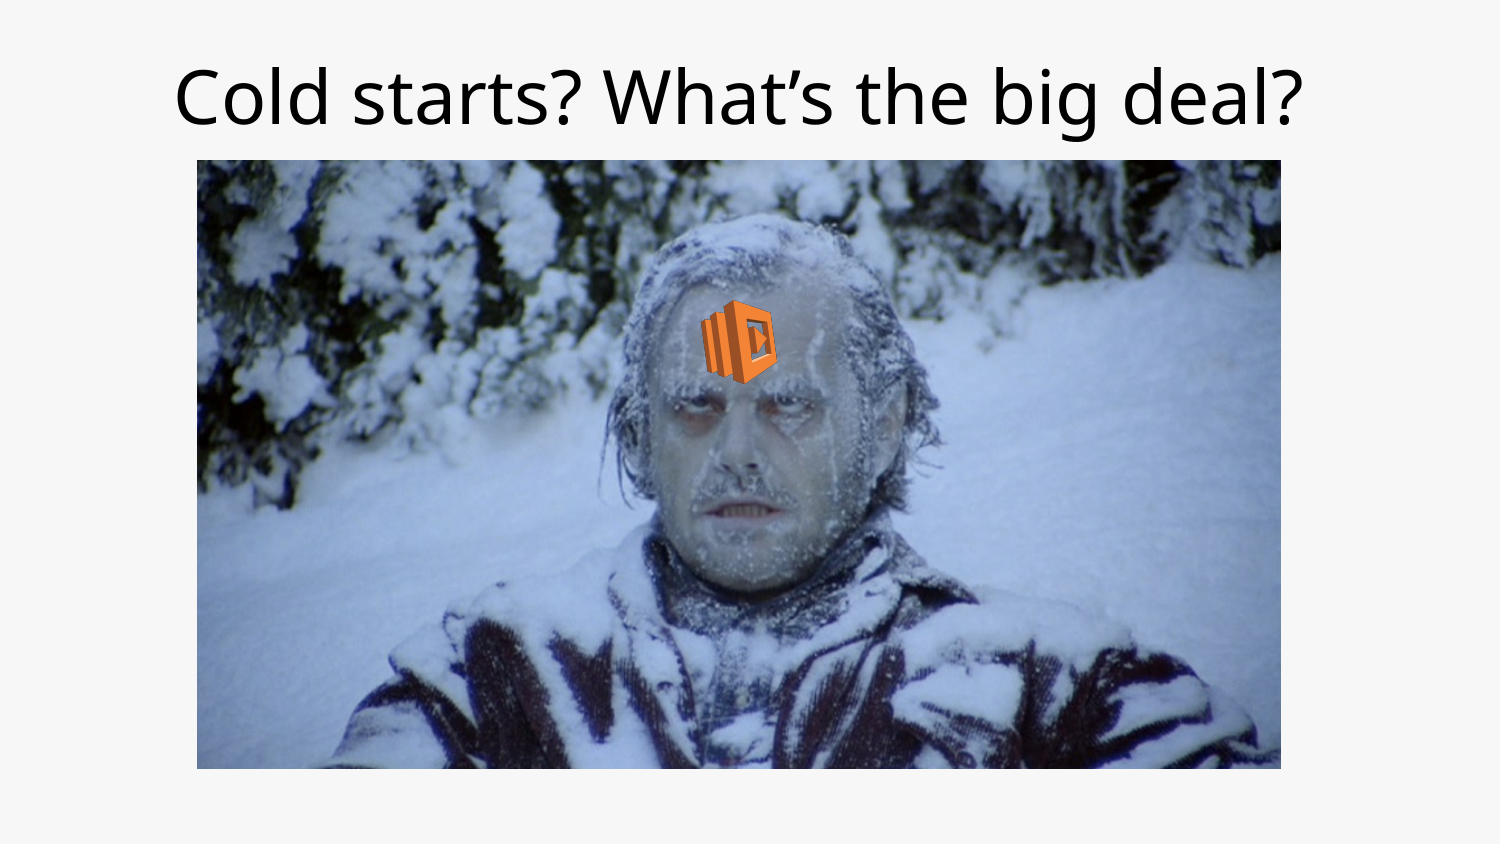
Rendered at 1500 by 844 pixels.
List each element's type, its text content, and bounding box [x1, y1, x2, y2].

title Cold starts? What’s the big deal? [28, 34, 1451, 145]
picture [197, 159, 1282, 770]
